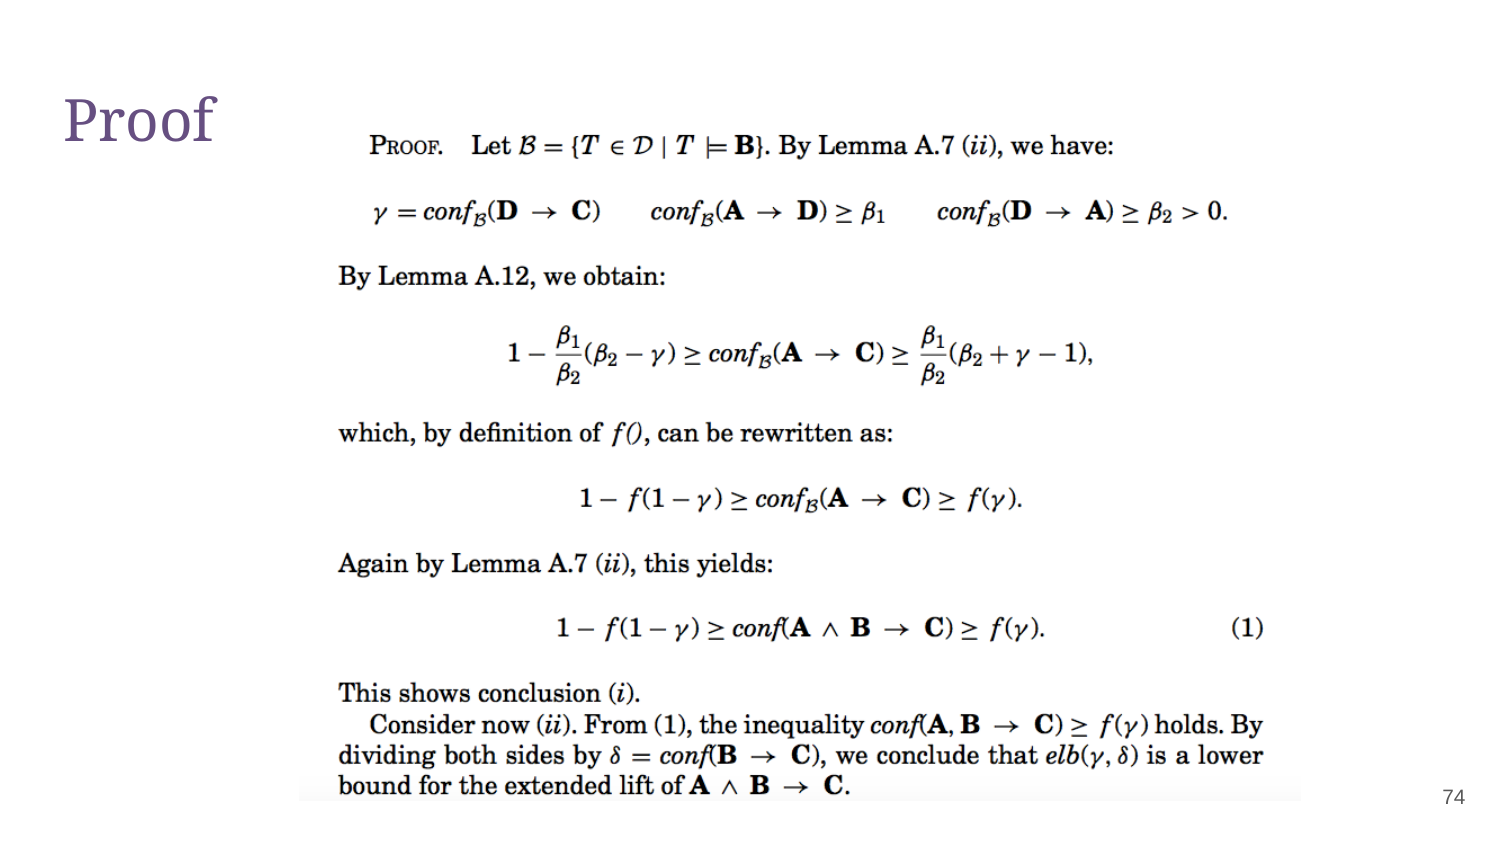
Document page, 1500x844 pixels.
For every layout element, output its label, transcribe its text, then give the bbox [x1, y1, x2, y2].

picture [298, 117, 1302, 802]
title Proof [63, 82, 1437, 163]
slide_number ‹#› [1426, 783, 1468, 806]
